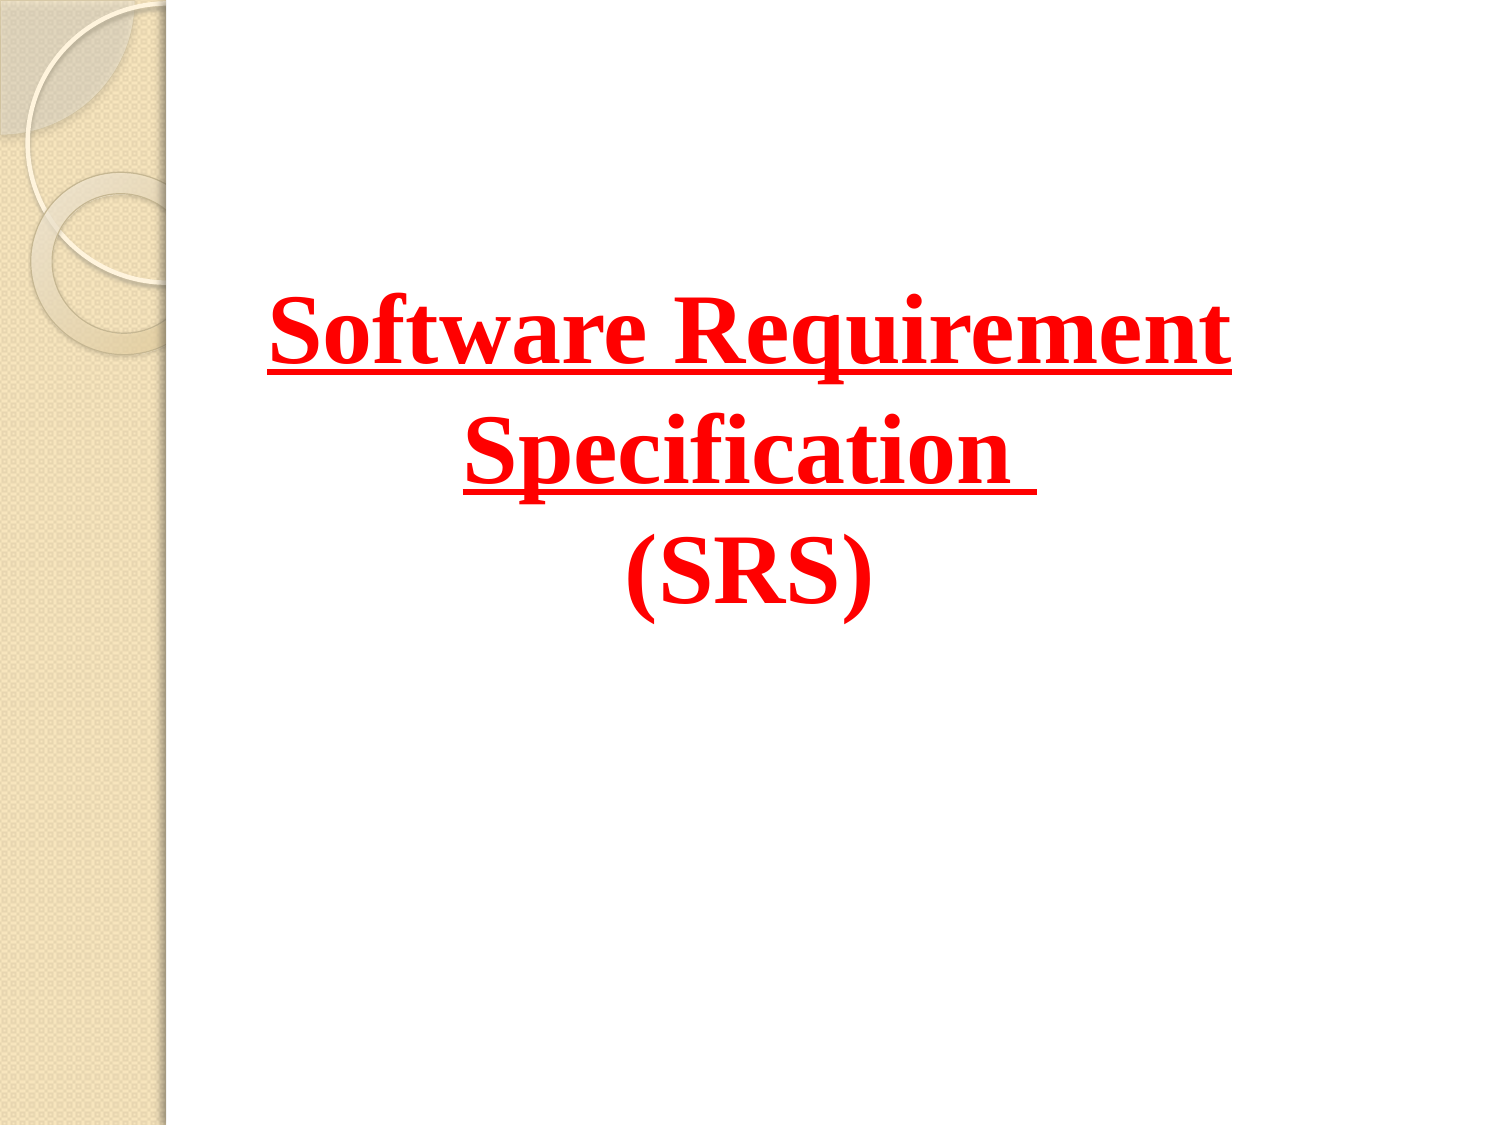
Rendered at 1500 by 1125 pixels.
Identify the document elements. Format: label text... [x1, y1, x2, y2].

title Software Requirement Specification (SRS) [75, 45, 1425, 963]
